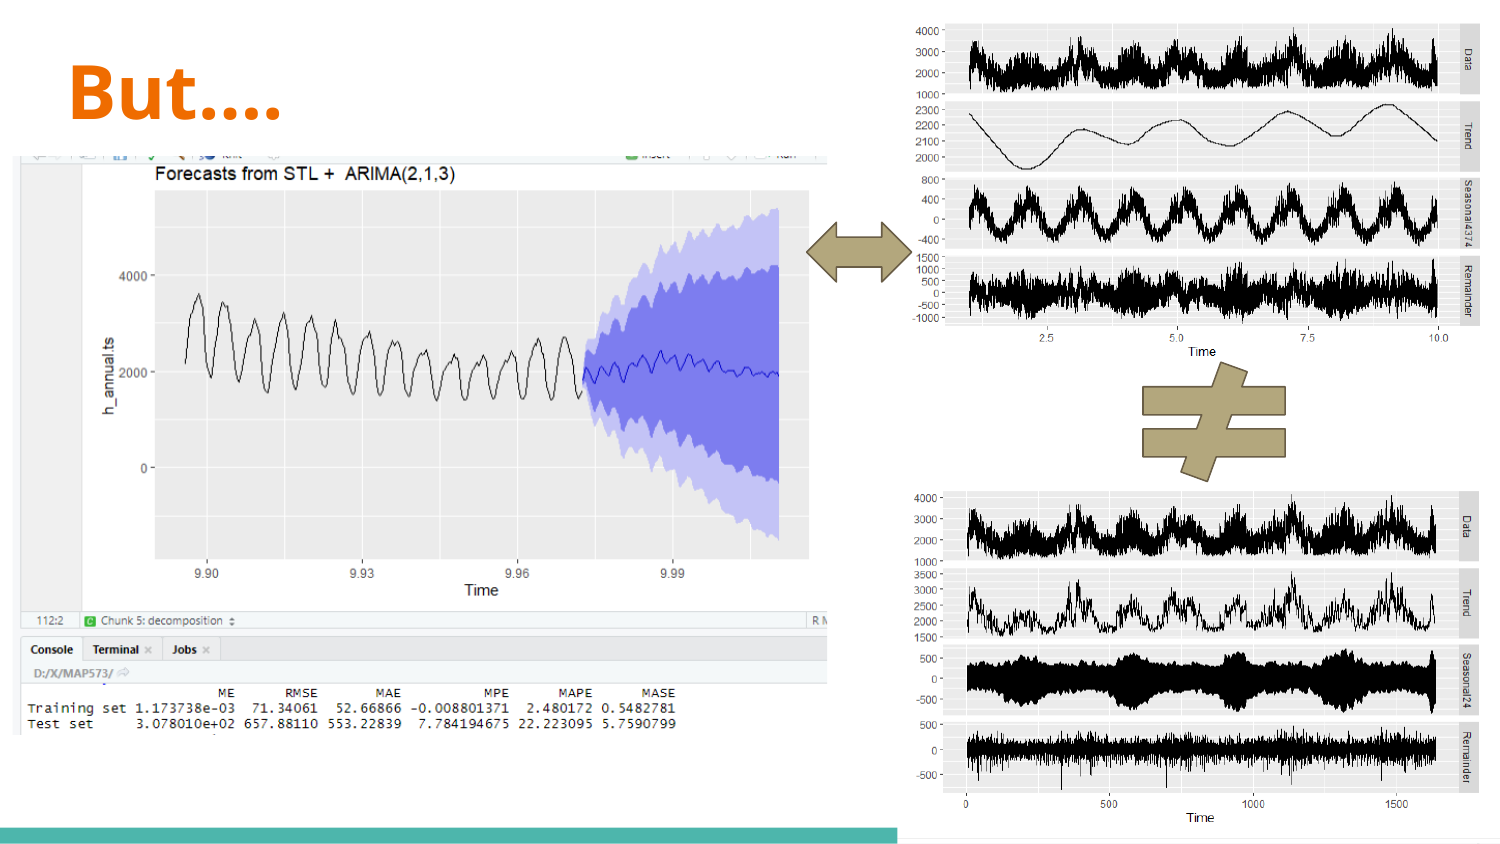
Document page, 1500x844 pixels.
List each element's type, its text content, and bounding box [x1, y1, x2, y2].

text_box [1143, 377, 1286, 467]
picture [12, 156, 828, 735]
title But…. [51, 29, 891, 124]
picture [896, 0, 1500, 369]
text_box [832, 222, 891, 282]
picture [896, 469, 1500, 844]
